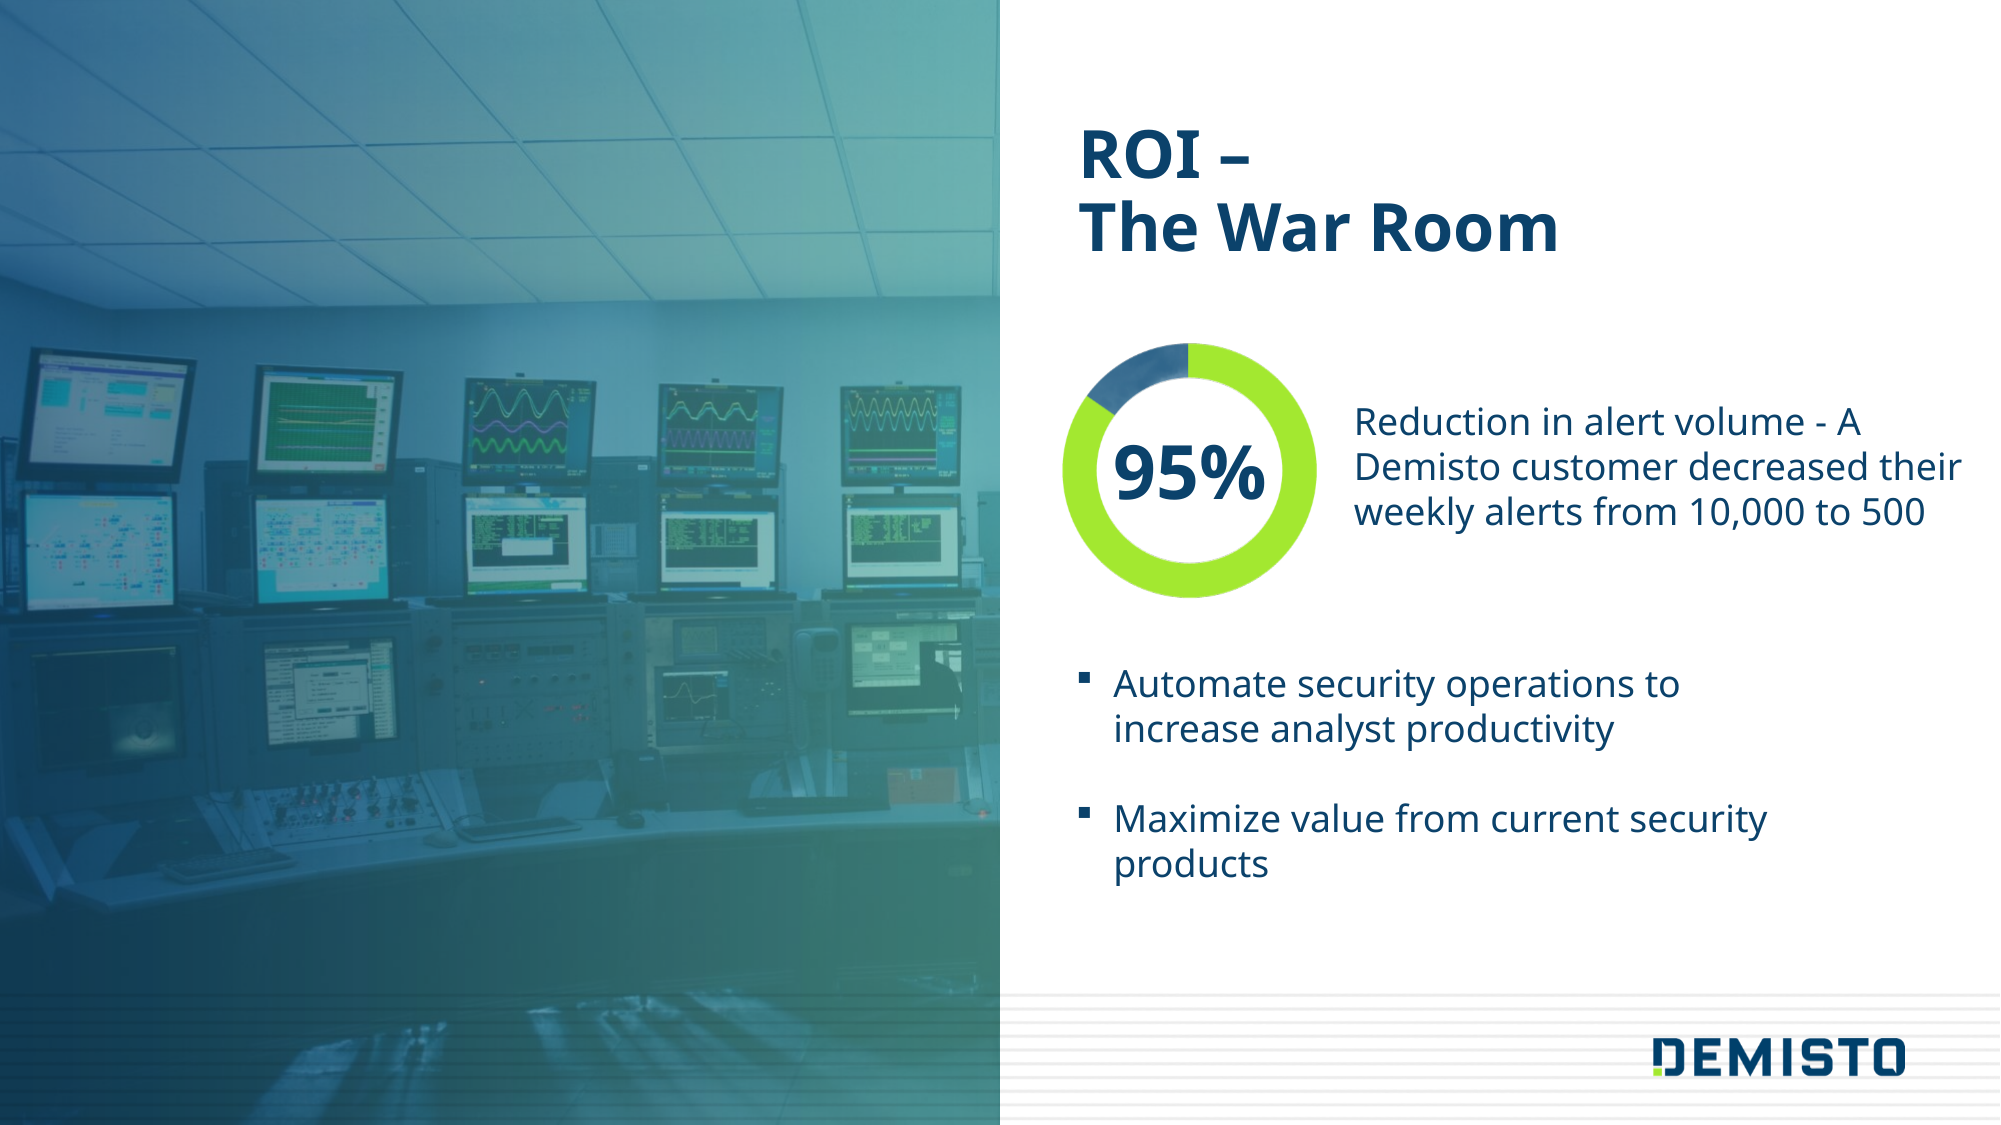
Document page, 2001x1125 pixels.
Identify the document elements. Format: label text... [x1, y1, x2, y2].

text_box ROI – The War Room [1063, 62, 1845, 325]
picture [0, 0, 2000, 1125]
text_box Automate security operations to increase analyst productivity Maximize value from current security products [1060, 652, 1845, 992]
text_box Reduction in alert volume - A Demisto customer decreased their weekly alerts from 10,000 to 500 [1681, 390, 2000, 586]
